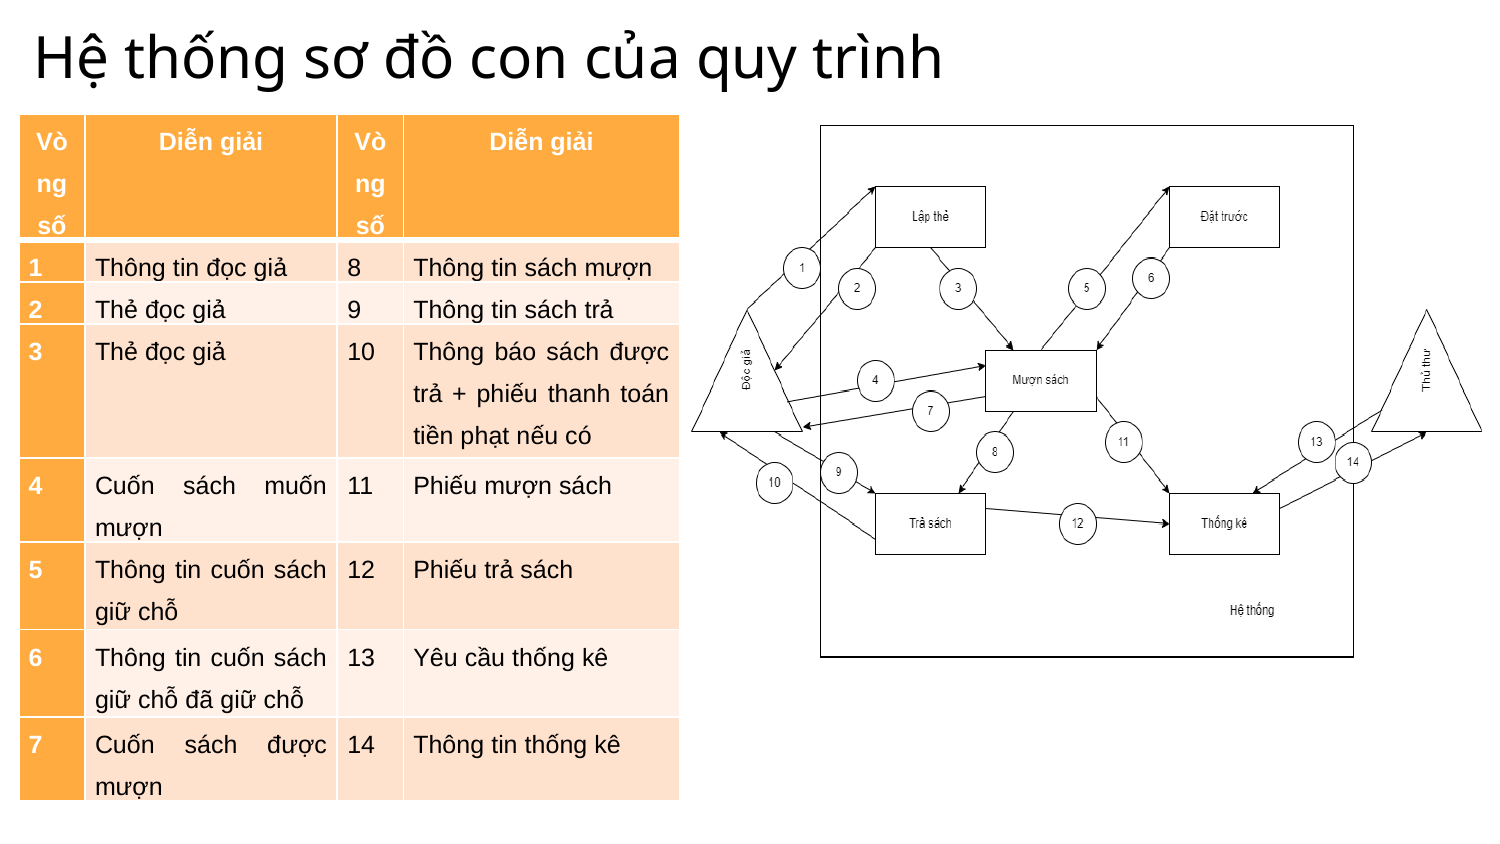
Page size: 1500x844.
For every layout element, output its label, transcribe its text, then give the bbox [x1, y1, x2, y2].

table_cell Thông tin cuốn sách giữ chỗ [86, 543, 336, 629]
table_cell 1 [20, 243, 84, 281]
table_cell Cuốn sách muốn mượn [86, 459, 336, 541]
table_header Vòng số [372, 179, 383, 197]
table_header Vòng số [355, 133, 370, 149]
table_cell 10 [338, 325, 403, 457]
table_cell 12 [338, 543, 403, 629]
table_header Vòng số [20, 115, 84, 237]
table_cell Phiếu trả sách [404, 543, 679, 629]
table_cell Cuốn sách được mượn [86, 718, 336, 800]
table_cell Thông báo sách được trả + phiếu thanh toán tiền phạt nếu có [404, 325, 679, 457]
table_header Vòng số [373, 132, 385, 150]
table_cell Yêu cầu thống kê [404, 630, 679, 716]
table_cell 11 [338, 459, 403, 541]
table_cell 4 [20, 459, 84, 541]
table_cell Thông tin sách mượn [404, 243, 679, 281]
table_cell 14 [338, 718, 403, 800]
table_cell Thẻ đọc giả [86, 325, 336, 457]
table_cell Thông tin cuốn sách giữ chỗ đã giữ chỗ [86, 630, 336, 716]
table_cell 8 [338, 243, 403, 281]
table_cell 13 [338, 630, 403, 716]
table_cell 6 [20, 630, 84, 716]
table_header Diễn giải [86, 115, 336, 237]
table_cell Thẻ đọc giả [86, 283, 336, 323]
table_cell Phiếu mượn sách [404, 459, 679, 541]
table_header Vòng số [371, 221, 383, 234]
picture [690, 125, 1482, 658]
table_cell Thông tin sách trả [404, 283, 679, 323]
table_cell 5 [20, 543, 84, 629]
table_cell 3 [20, 325, 84, 457]
text_box Hệ thống sơ đồ con của quy trình [0, 17, 979, 94]
table_cell Thông tin thống kê [404, 718, 679, 800]
table_cell Thông tin đọc giả [86, 243, 336, 281]
table_cell 7 [20, 718, 84, 800]
table_header Diễn giải [404, 115, 679, 237]
table_cell 2 [20, 283, 84, 323]
table_cell 9 [338, 283, 403, 323]
